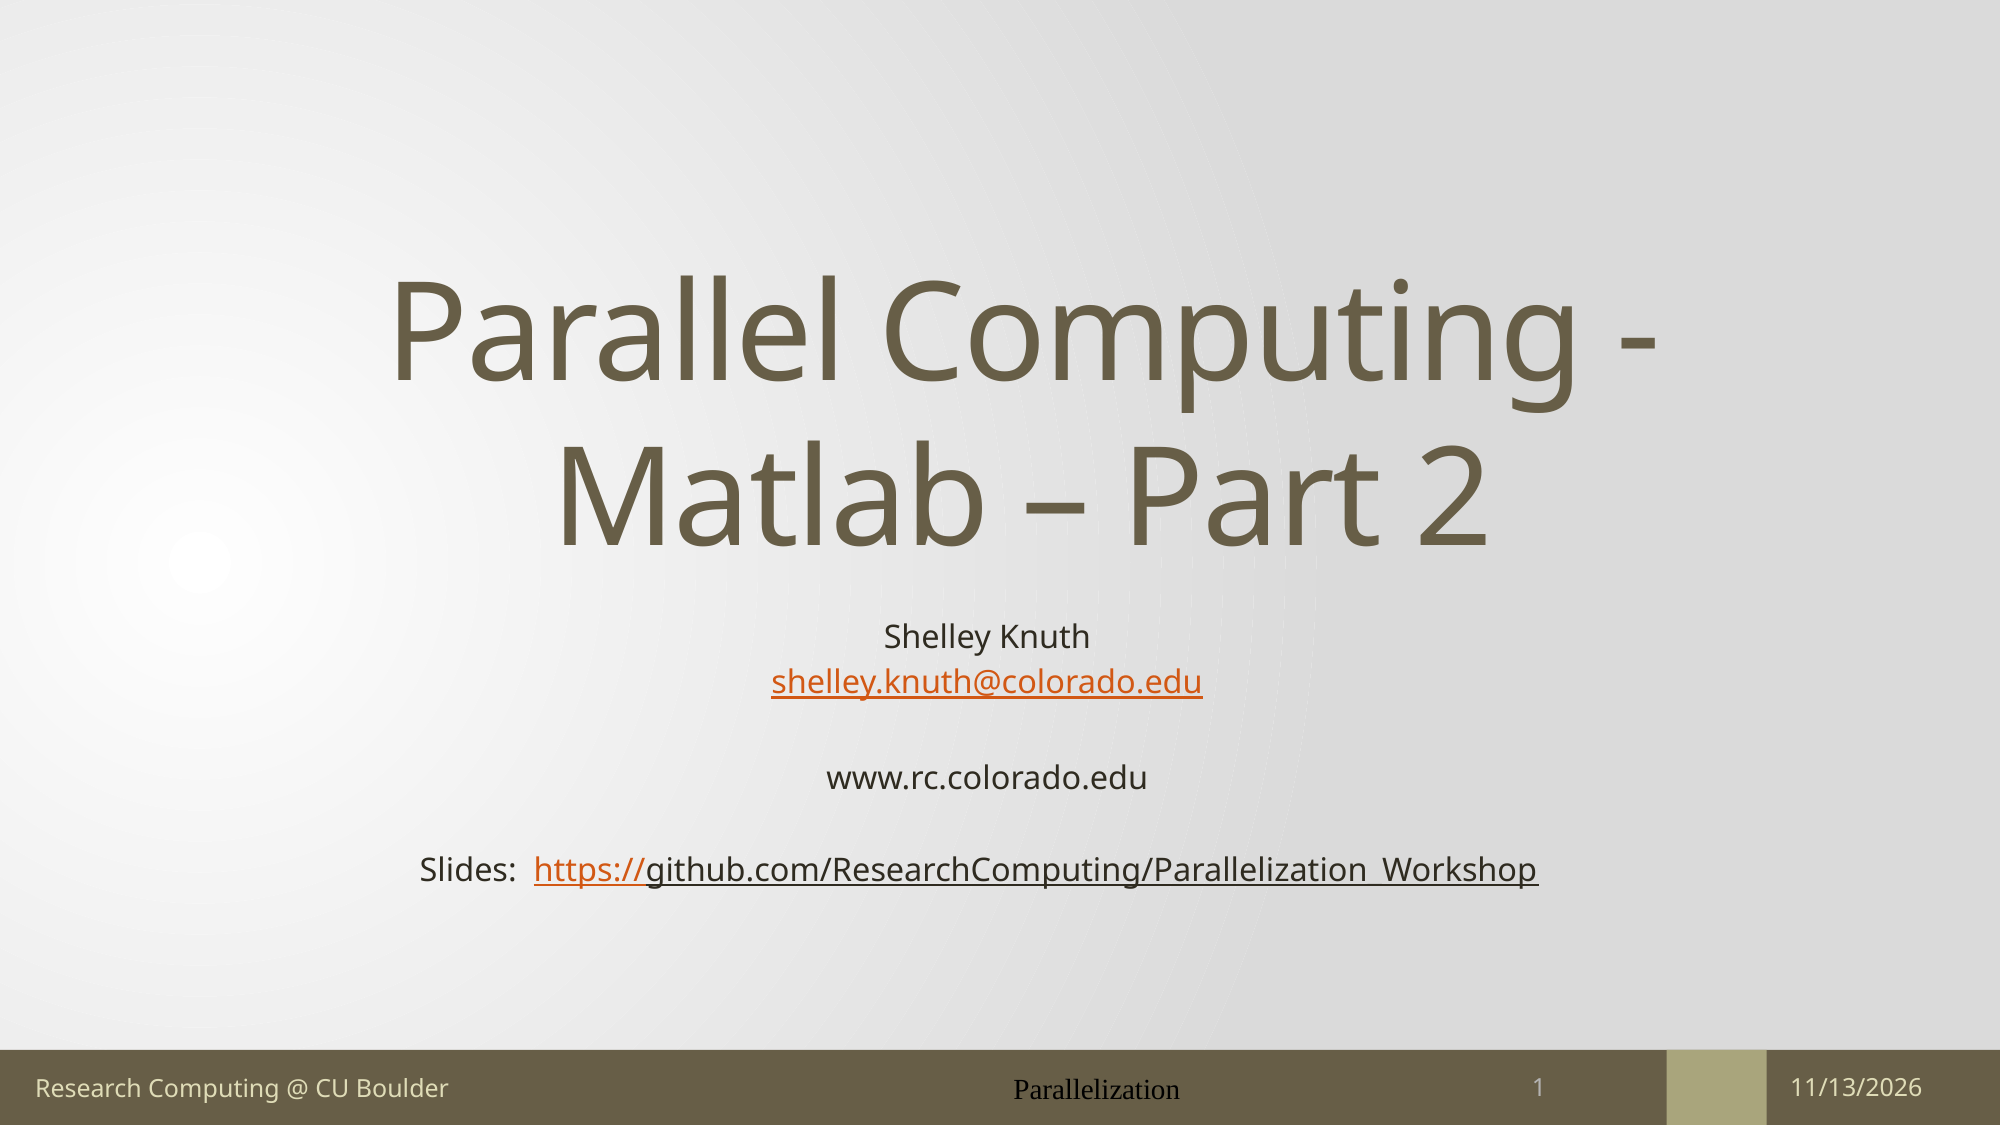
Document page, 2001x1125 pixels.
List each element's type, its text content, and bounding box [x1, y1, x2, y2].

slide_number 1 [1514, 1065, 1562, 1111]
footer Parallelization [547, 1058, 1646, 1119]
subtitle Shelley Knuth shelley.knuth@colorado.edu www.rc.colorado.edu Slides: https://github.com/ResearchComputing/Parallelization_Workshop [295, 608, 1680, 904]
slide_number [1775, 1058, 1987, 1119]
title Parallel Computing - Matlab – Part 2 [327, 261, 1717, 581]
